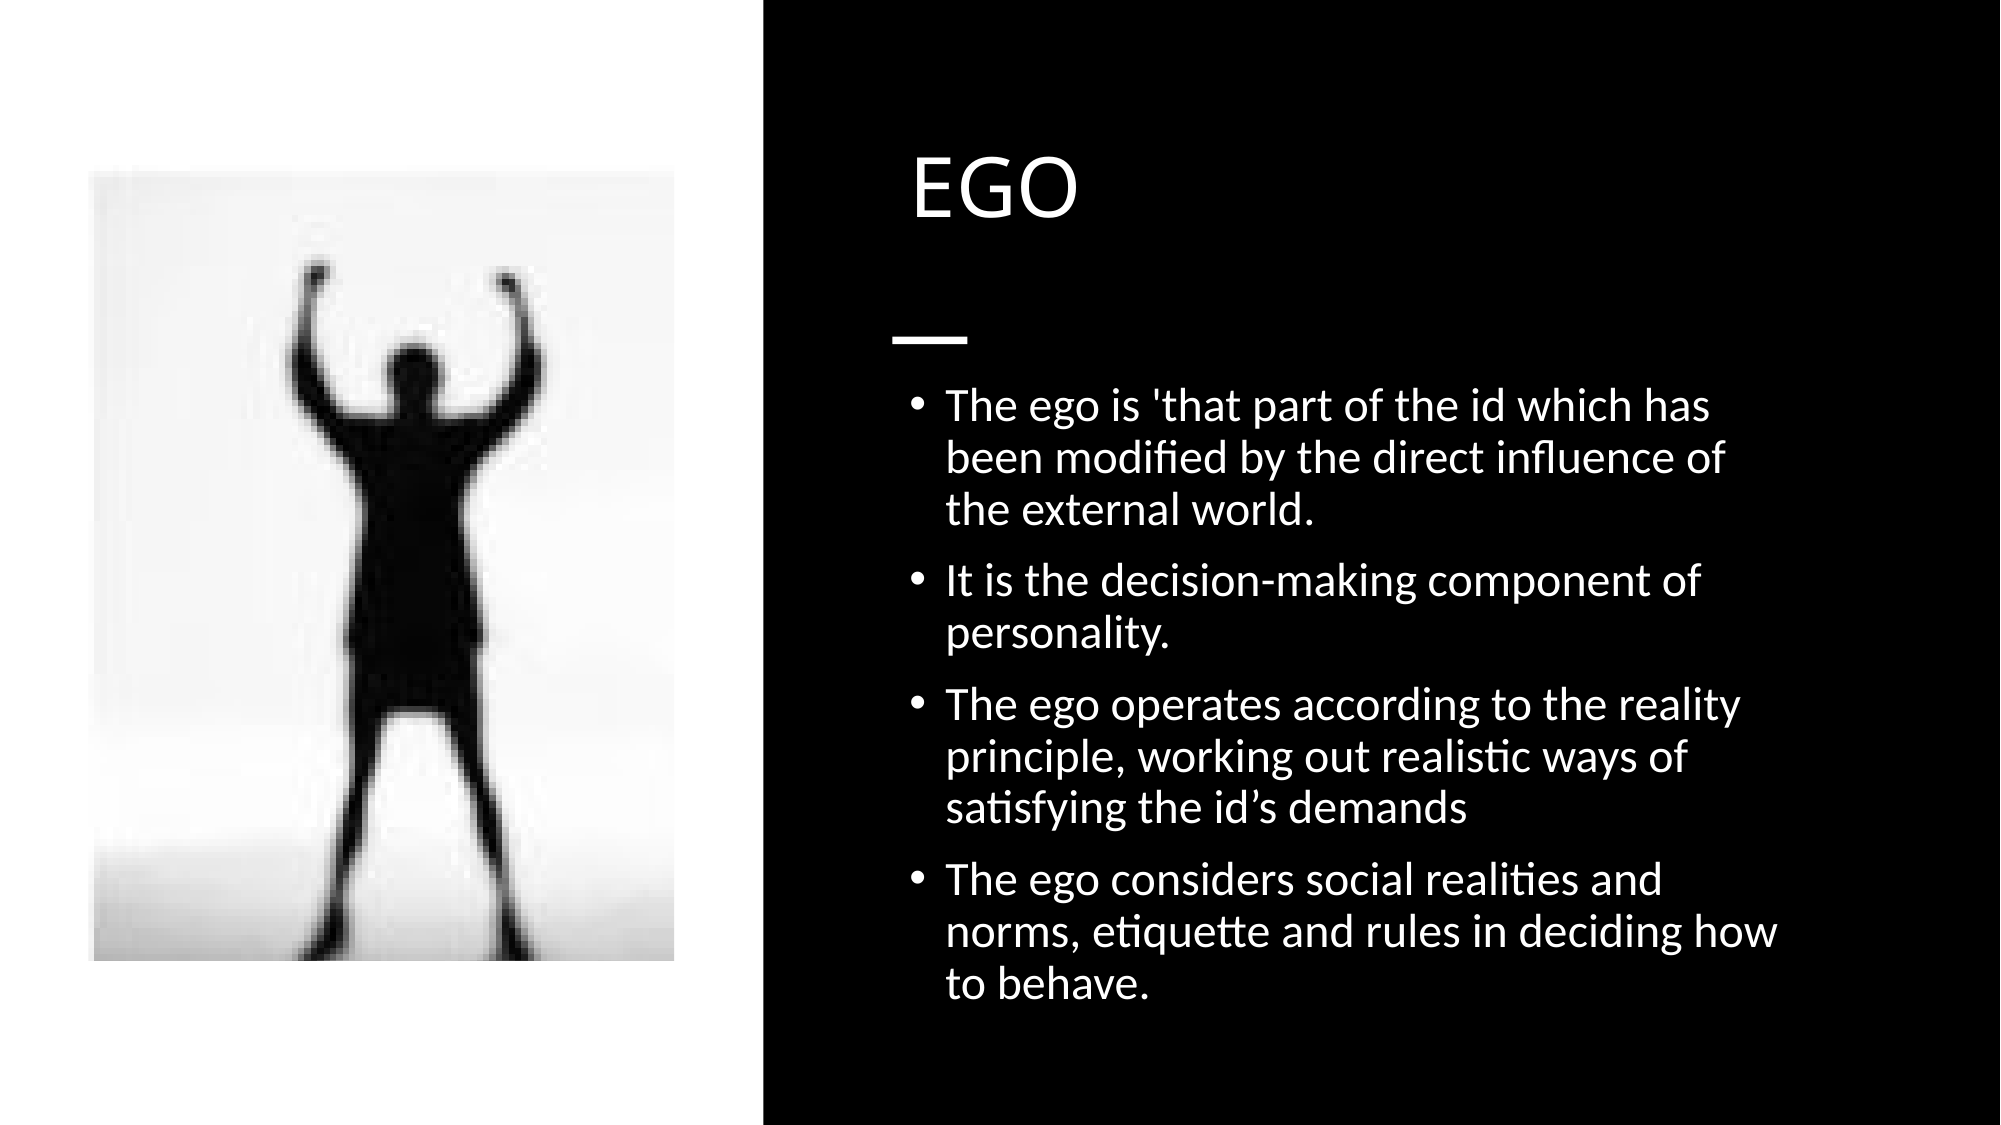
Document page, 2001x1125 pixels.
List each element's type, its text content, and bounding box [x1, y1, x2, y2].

text_box [0, 0, 764, 1125]
text_box [764, 0, 2000, 1125]
picture [88, 165, 675, 961]
title EGO [894, 137, 1319, 265]
list The ego is 'that part of the id which has been modified by the direct influence of the external world. It is the decision-making component of personality. The ego operates according to the reality principle, working out realistic ways of satisfying the id’s demands The ego considers social realities and norms, etiquette and rules in deciding how to behave. [894, 372, 1811, 1020]
text_box [891, 336, 968, 345]
